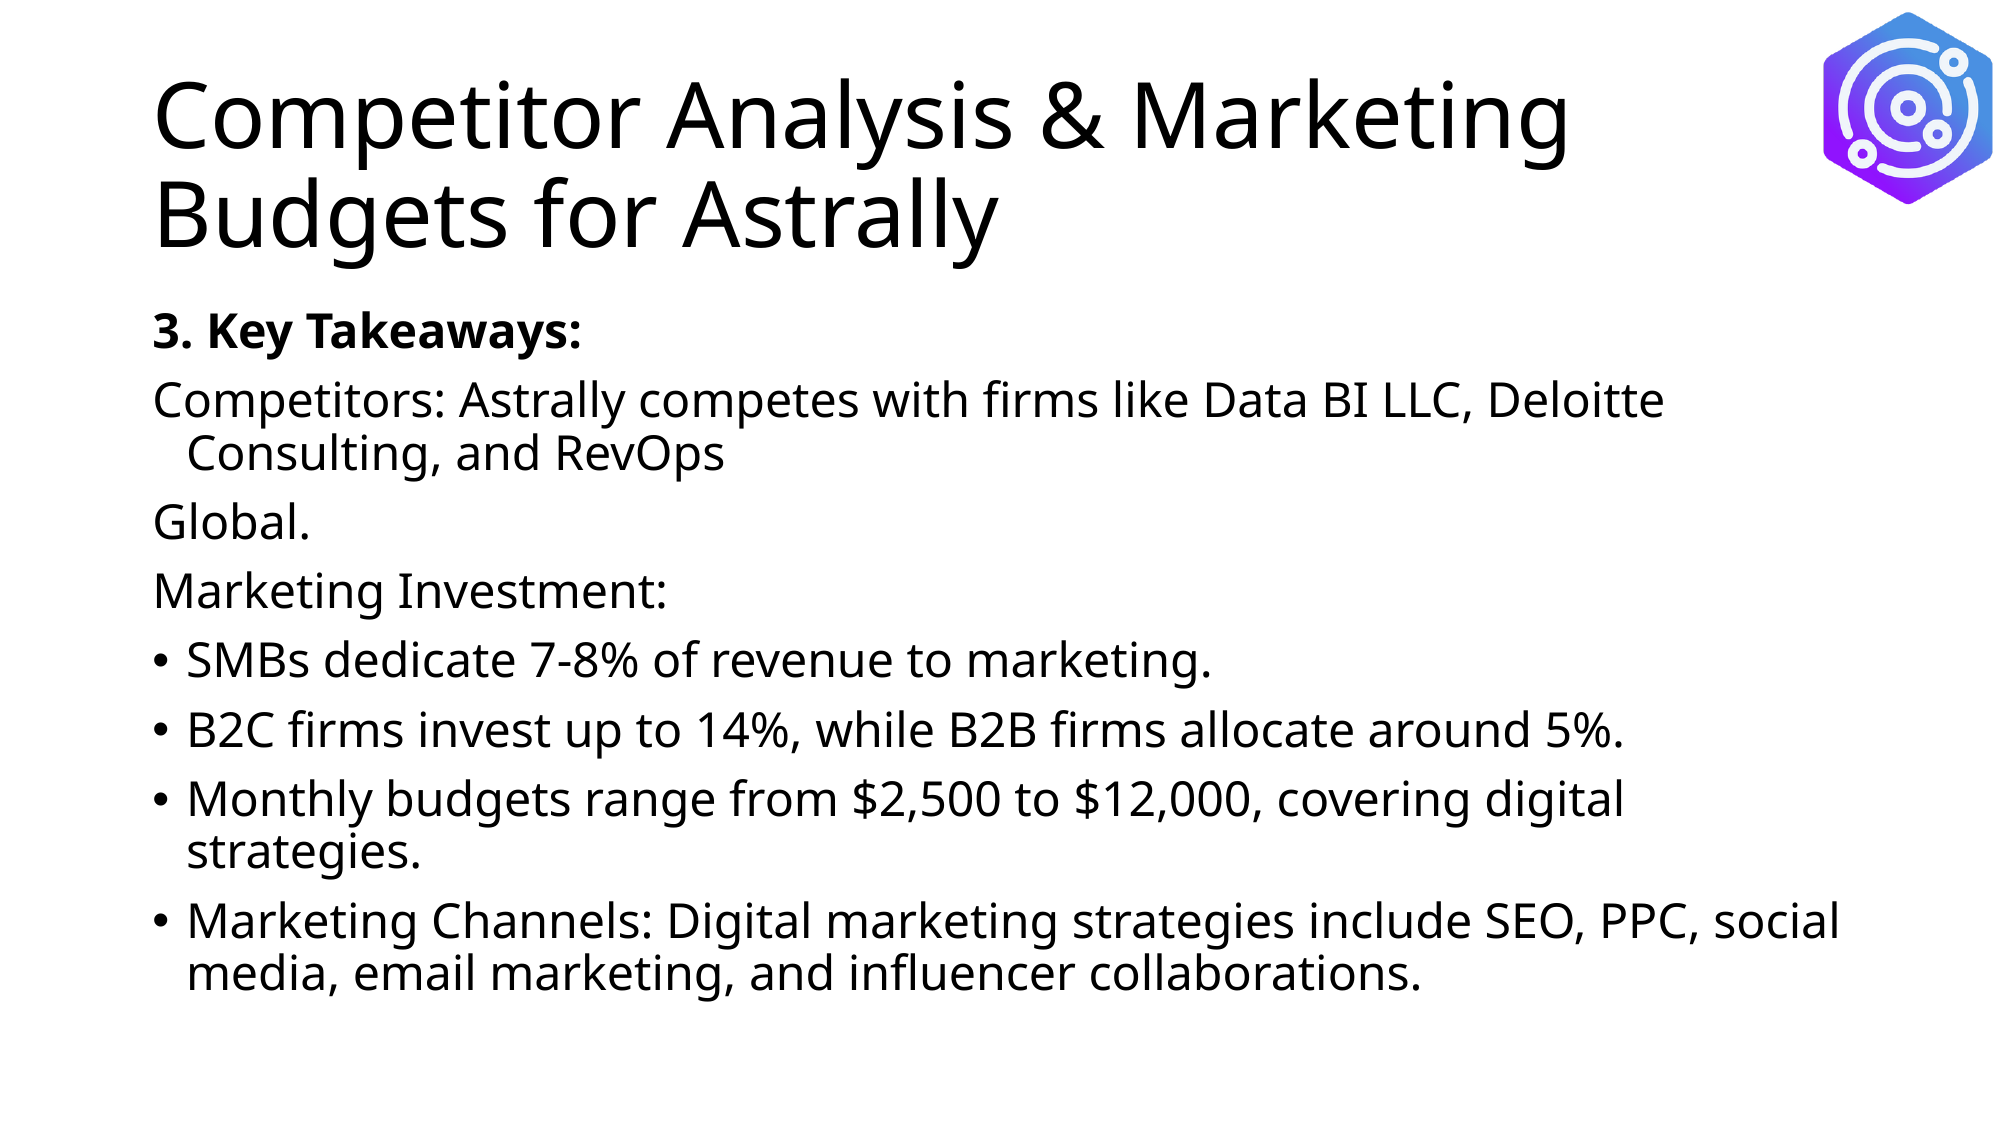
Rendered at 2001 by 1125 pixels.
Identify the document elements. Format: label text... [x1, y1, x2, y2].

picture [1814, 2, 2000, 210]
list 3. Key Takeaways: Competitors: Astrally competes with firms like Data BI LLC, Deloitte Consulting, and RevOps Global. Marketing Investment: SMBs dedicate 7-8% of revenue to marketing. B2C firms invest up to 14%, while B2B firms allocate around 5%. Monthly budgets range from $2,500 to $12,000, covering digital strategies. Marketing Channels: Digital marketing strategies include SEO, PPC, social media, email marketing, and influencer collaborations. [137, 299, 1863, 1014]
title Competitor Analysis & Marketing Budgets for Astrally [137, 59, 1863, 278]
